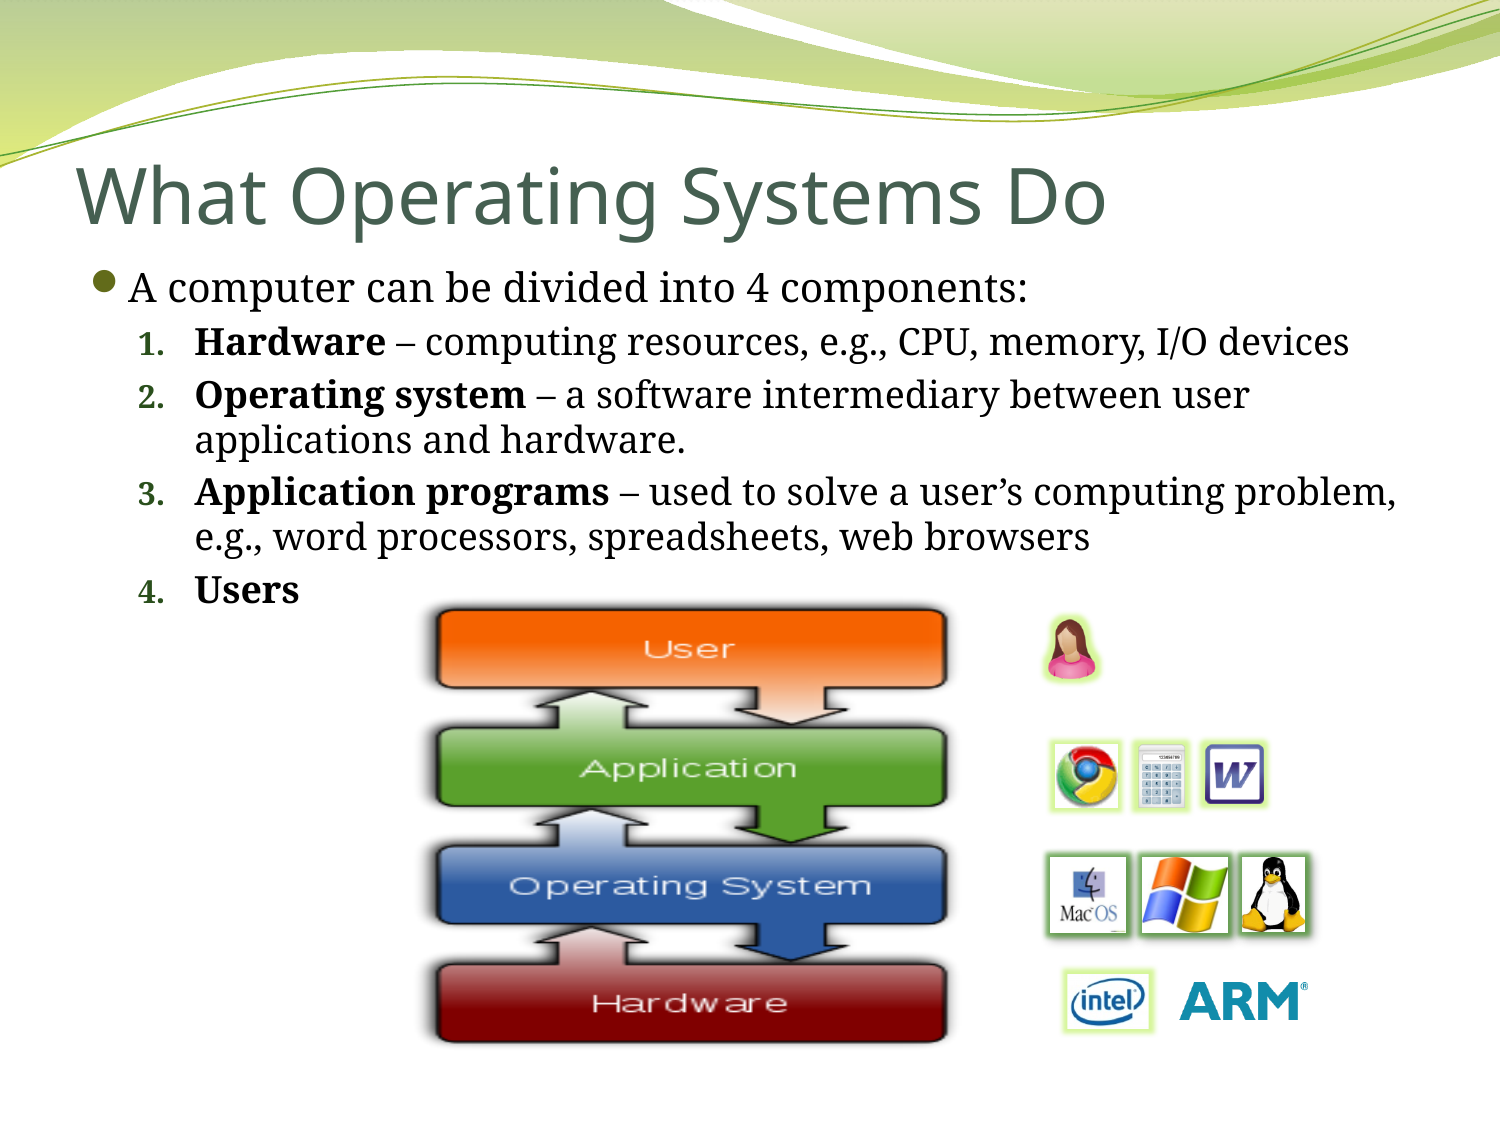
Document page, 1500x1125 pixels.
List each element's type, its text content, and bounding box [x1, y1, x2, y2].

picture [1129, 744, 1193, 808]
picture [1179, 982, 1308, 1020]
list A computer can be divided into 4 components: Hardware – computing resources, e.g., CPU, memory, I/O devices Operating system – a software intermediary between user applications and hardware. Application programs – used to solve a user’s computing problem, e.g., word processors, spreadsheets, web browsers Users [75, 254, 1425, 975]
picture [1142, 857, 1228, 933]
picture [1042, 619, 1101, 679]
picture [1050, 857, 1126, 933]
picture [1242, 857, 1305, 932]
title What Operating Systems Do [75, 52, 1425, 240]
picture [404, 594, 980, 1058]
picture [1054, 744, 1118, 808]
picture [1067, 974, 1149, 1029]
picture [1204, 744, 1264, 804]
